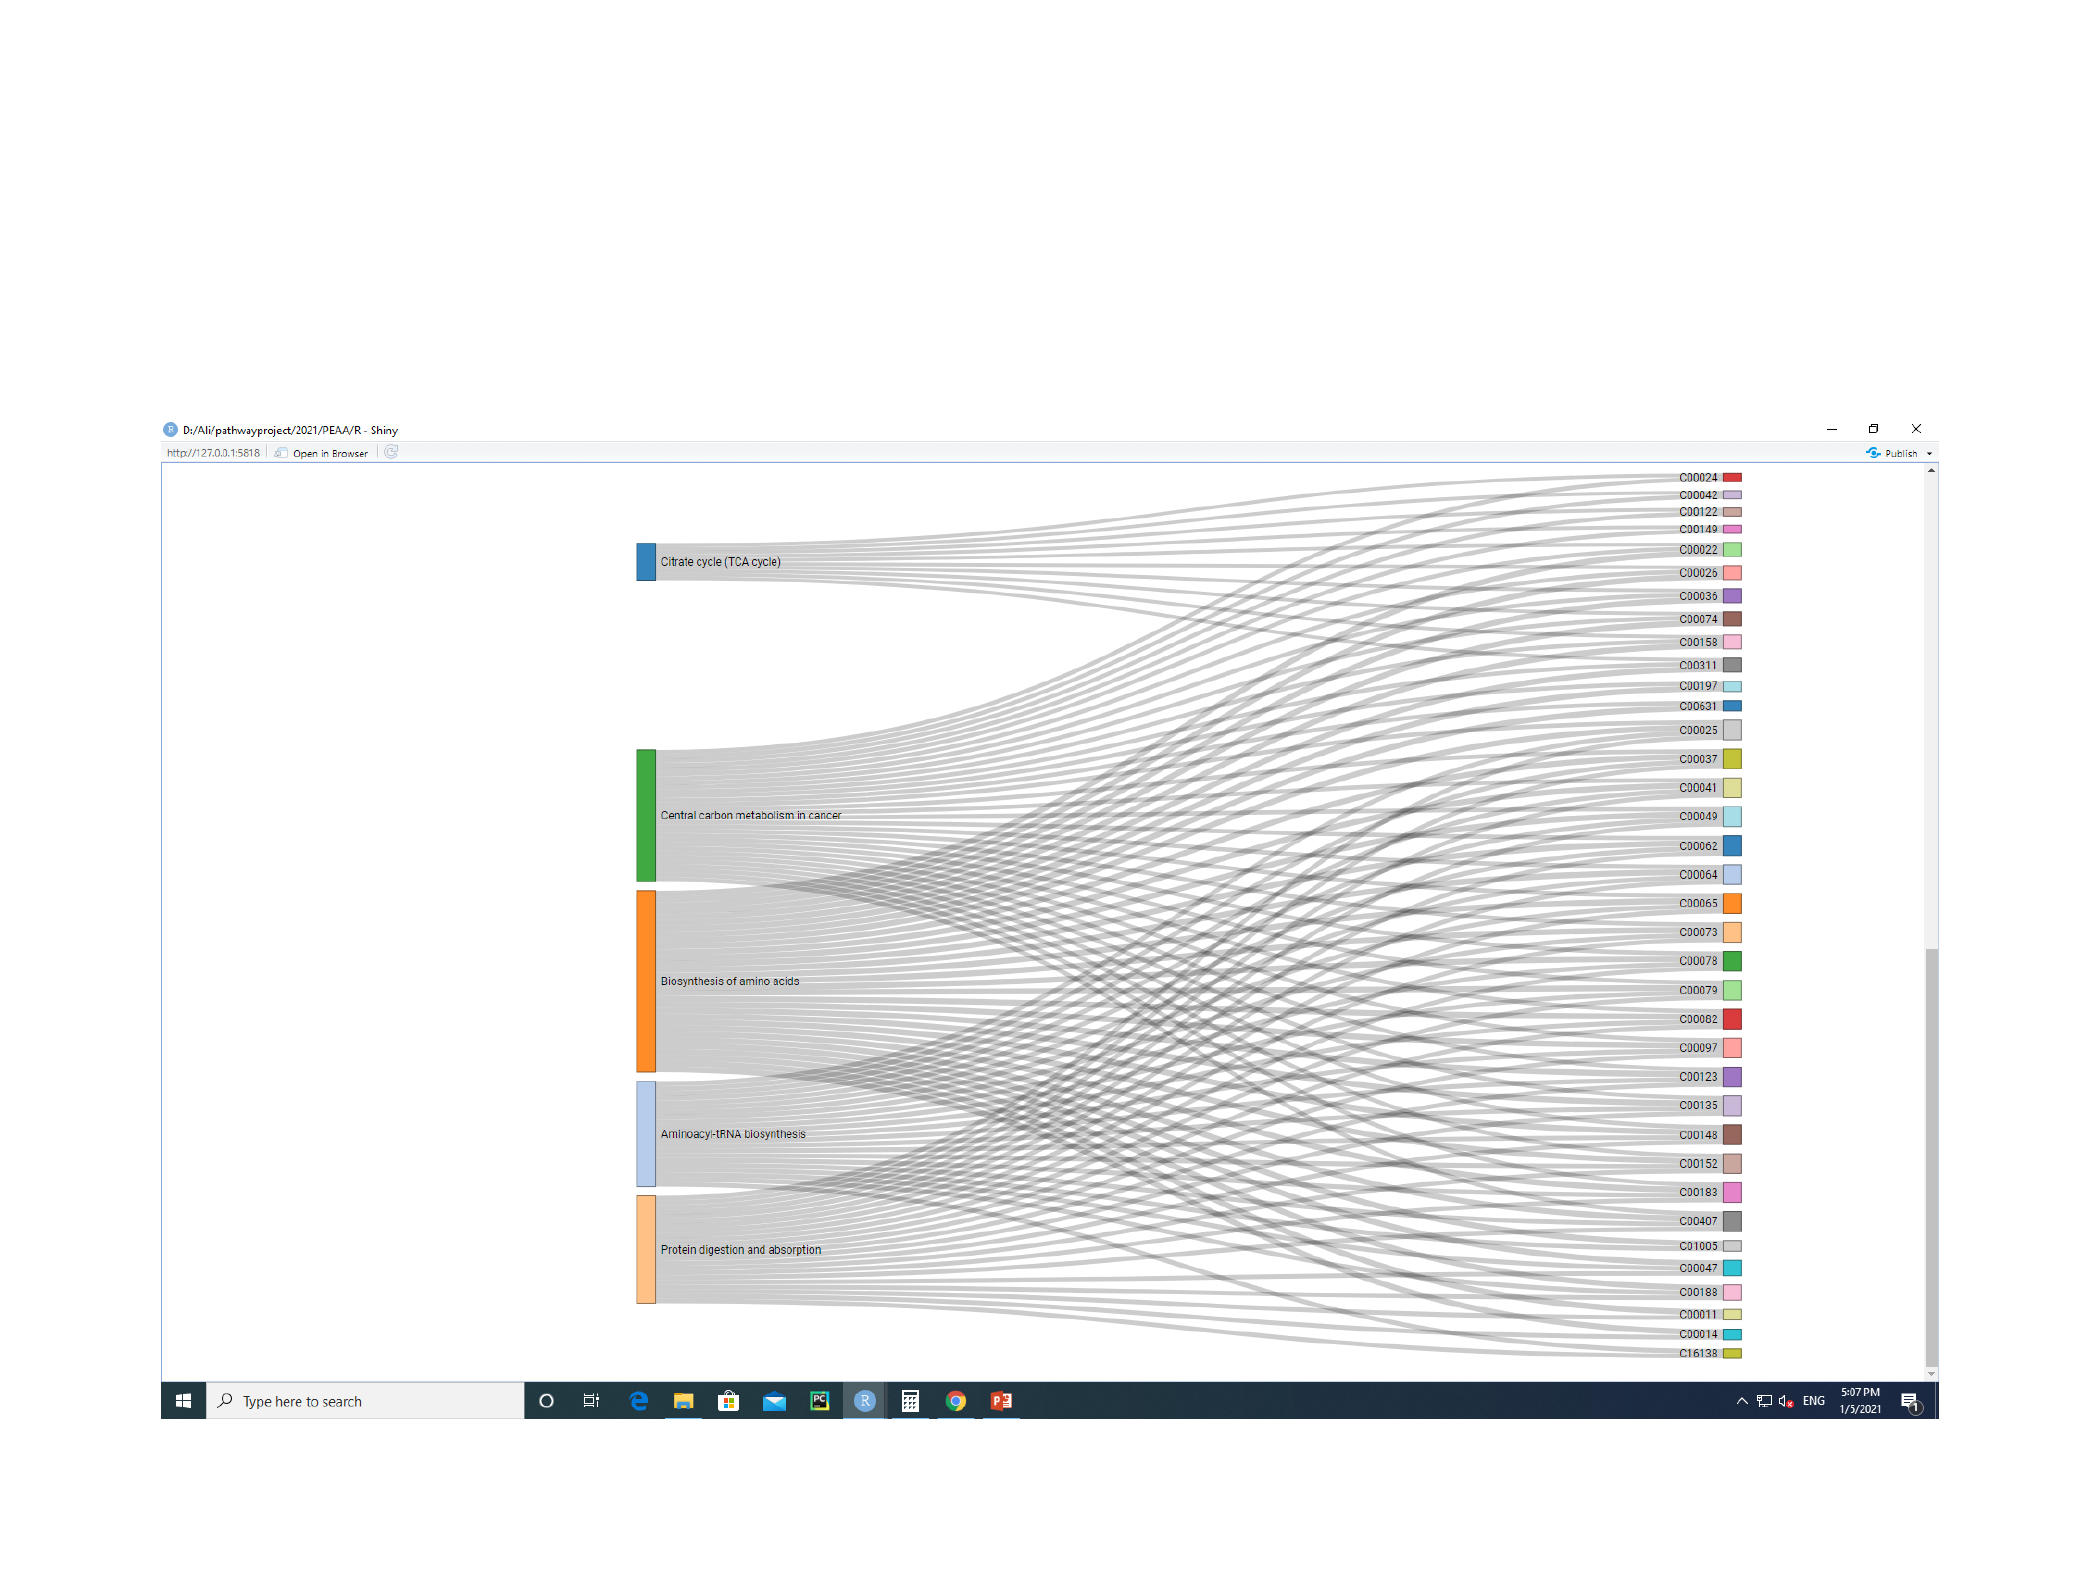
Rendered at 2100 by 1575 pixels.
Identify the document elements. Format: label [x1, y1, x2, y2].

list [161, 419, 1939, 1419]
